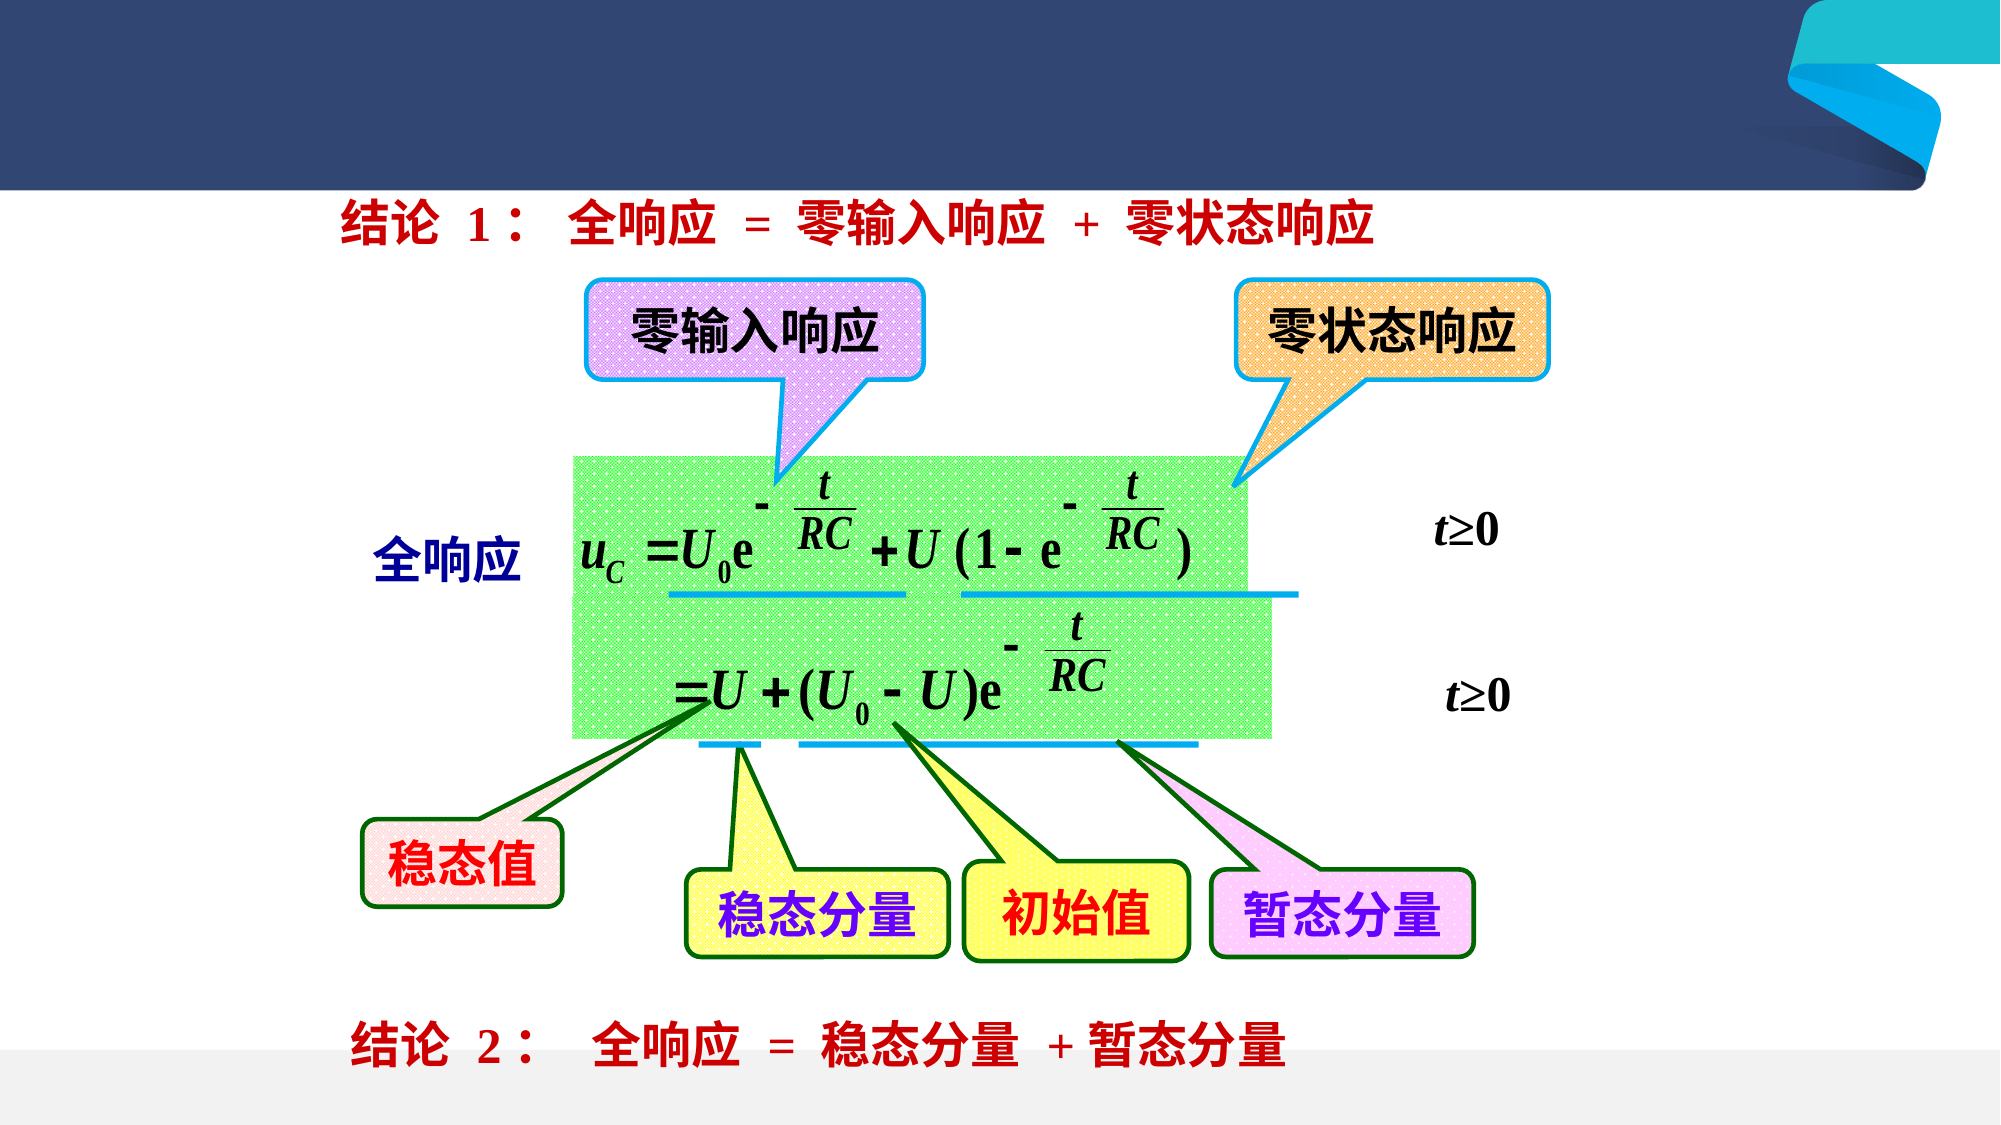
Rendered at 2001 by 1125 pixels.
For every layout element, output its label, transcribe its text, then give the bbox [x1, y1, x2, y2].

text_box 稳态值 [362, 739, 653, 907]
text_box 结论 1： 全响应 = 零输入响应 + 零状态响应 [299, 184, 1391, 259]
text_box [573, 456, 1249, 597]
text_box 结论 2： 全响应 = 稳态分量 +暂态分量 [335, 1006, 1302, 1081]
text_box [798, 744, 1474, 957]
text_box 全响应 [357, 521, 538, 596]
text_box t≥0 [1378, 488, 1556, 564]
text_box 初始值 [906, 739, 919, 744]
text_box 零状态响应 [1236, 279, 1549, 474]
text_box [572, 597, 1272, 739]
text_box 稳态分量 [686, 745, 798, 957]
text_box 零输入响应 [586, 279, 924, 456]
text_box t≥0 [1389, 653, 1567, 729]
text_box 初始值 [969, 957, 1184, 962]
